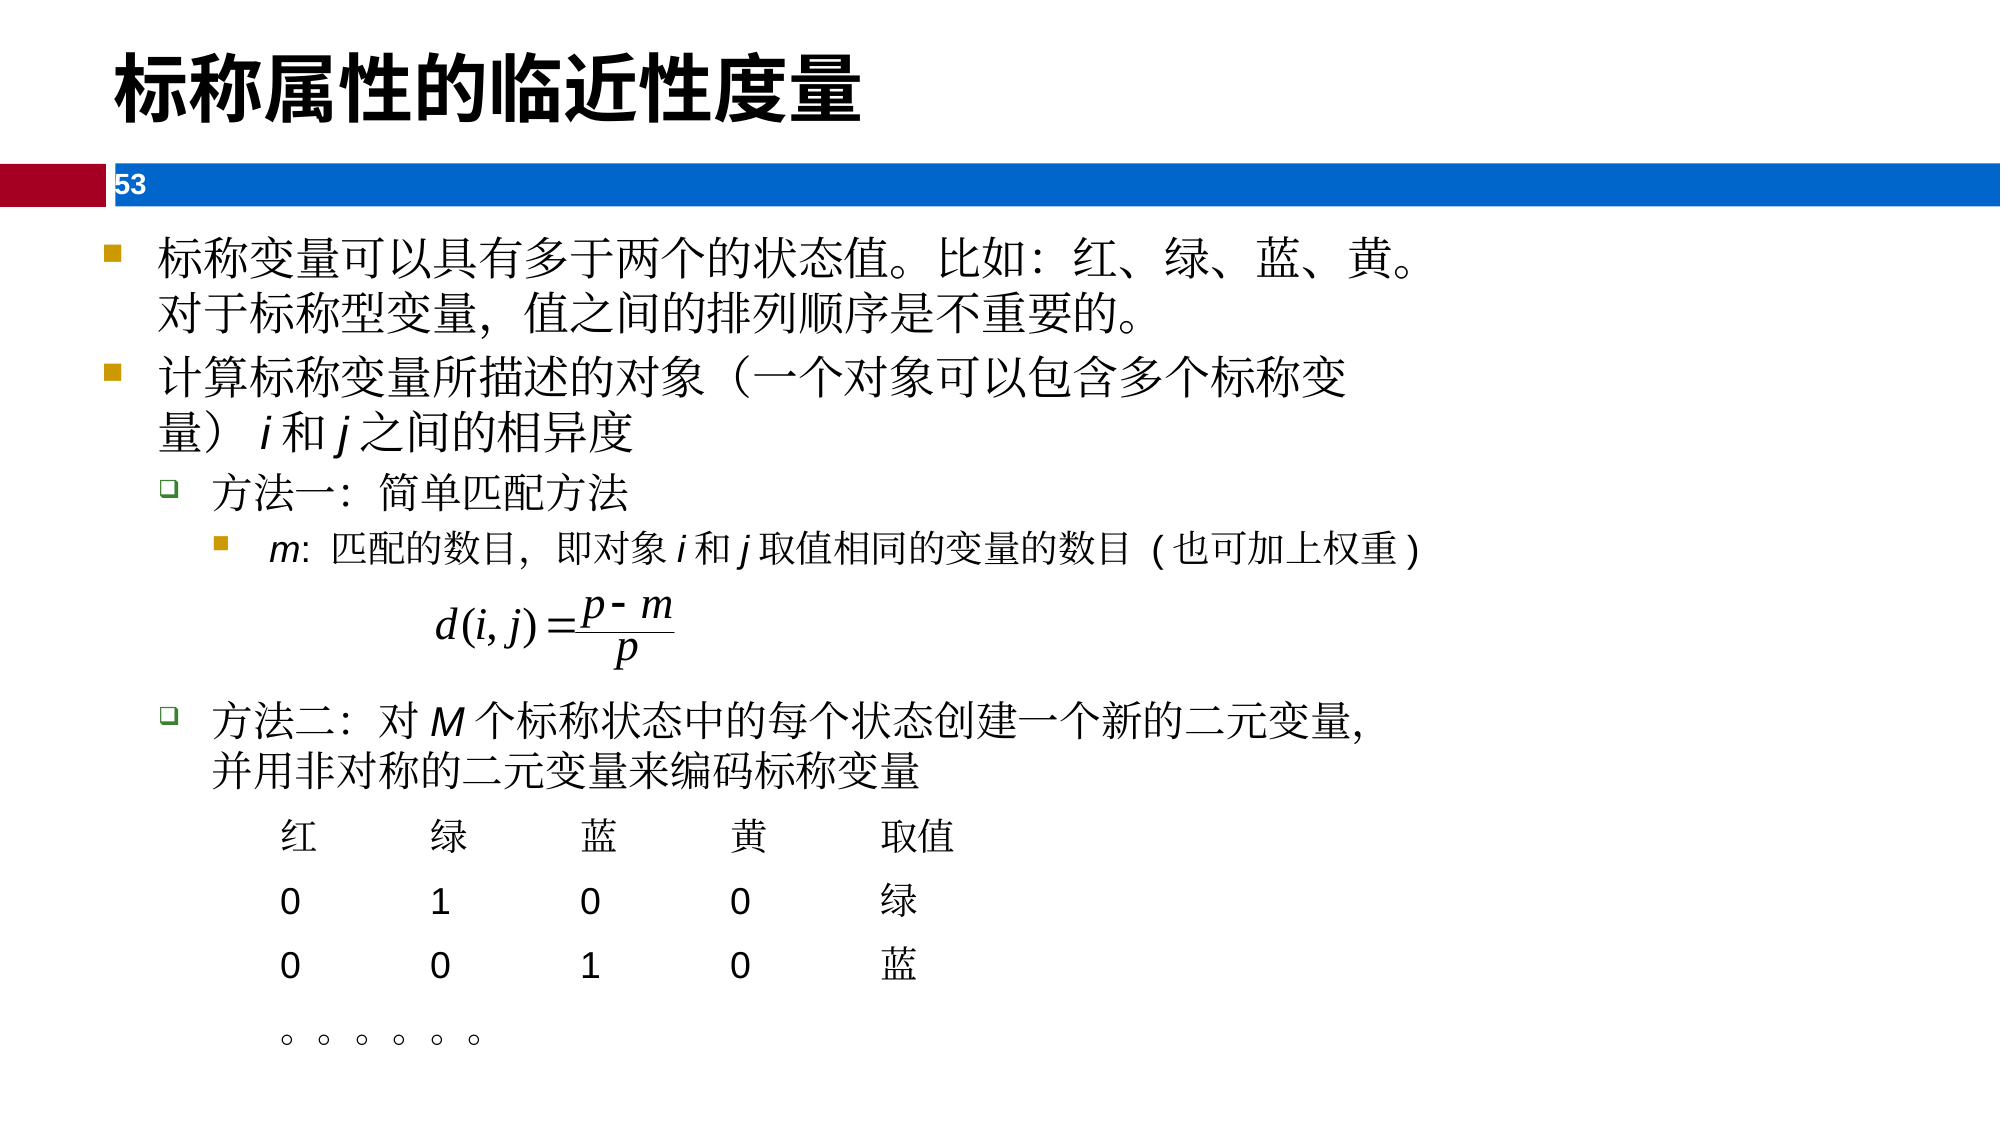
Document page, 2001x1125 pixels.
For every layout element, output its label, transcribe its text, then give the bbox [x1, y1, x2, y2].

text_box 红 绿 蓝 黄 取值 0 1 0 0 绿 0 0 1 0 蓝 。。。。。。 [265, 805, 1152, 1057]
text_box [430, 591, 679, 677]
text_box 标称属性的临近性度量 [98, 15, 1529, 158]
text_box 标称变量可以具有多于两个的状态值。比如：红、绿、蓝、黄。对于标称型变量，值之间的排列顺序是不重要的。 计算标称变量所描述的对象（一个对象可以包含多个标称变量）i和j之间的相异度 方法一：简单匹配方法 m: 匹配的数目，即对象i和j取值相同的变量的数目 (也可加上权重) 方法二：对M个标称状态中的每个状态创建一个新的二元变量，并用非对称的二元变量来编码标称变量 [86, 222, 1435, 830]
